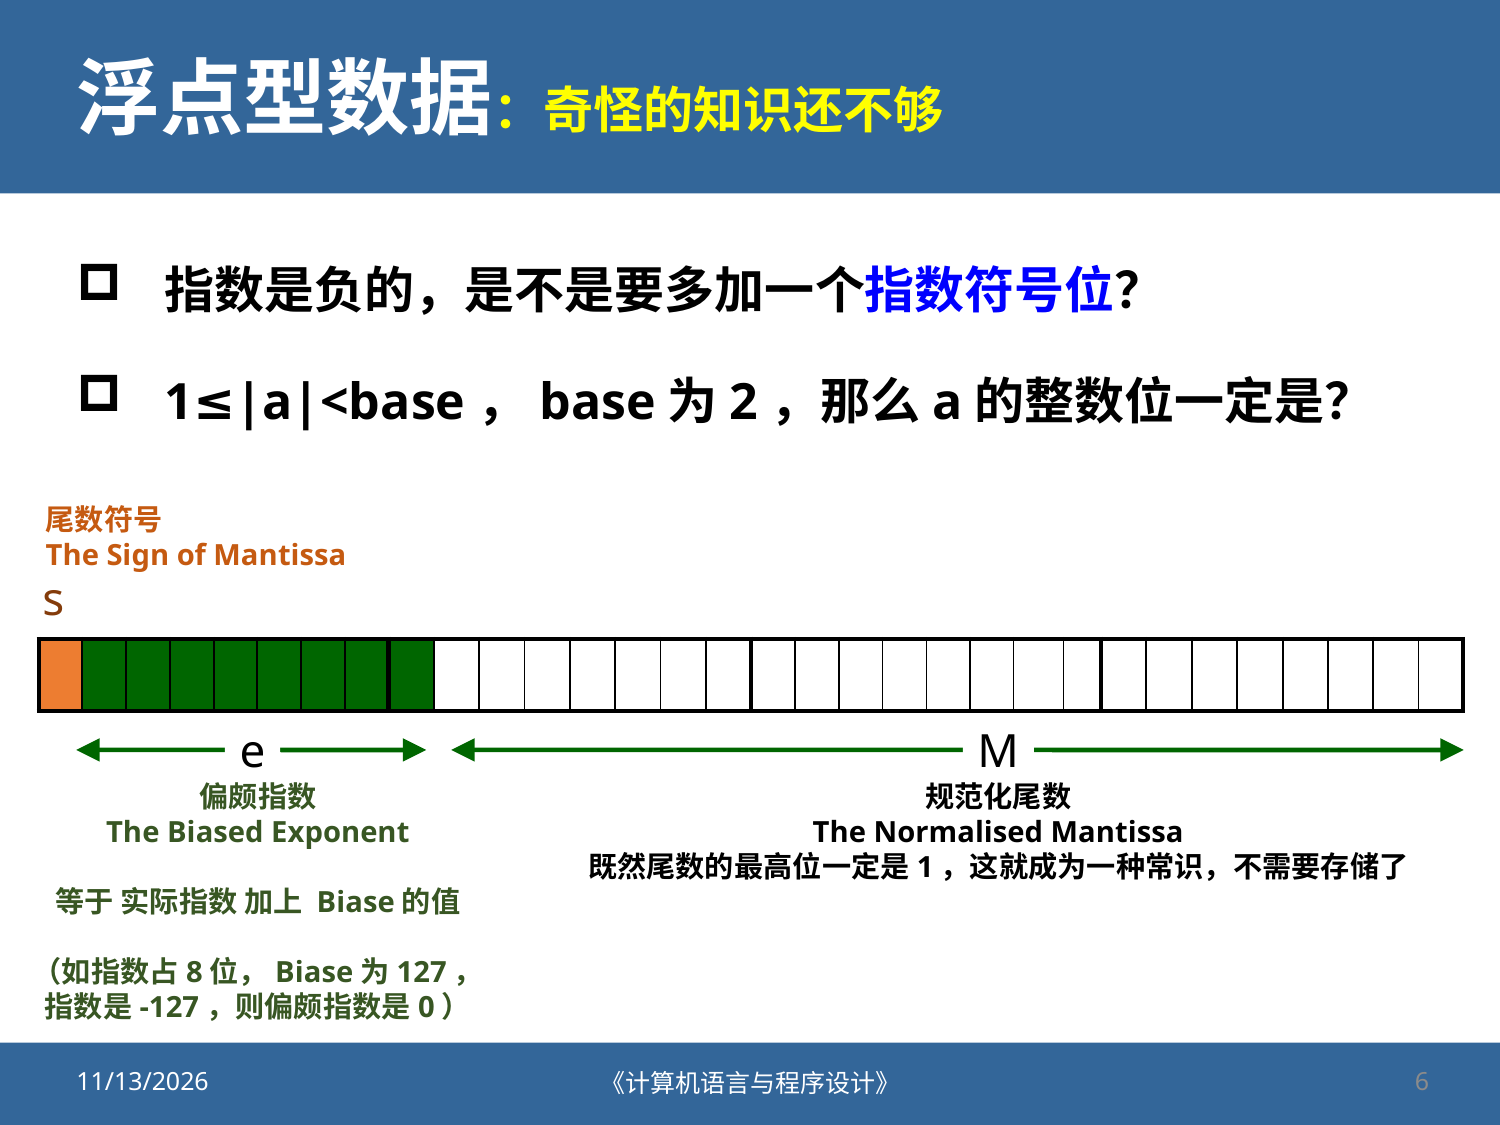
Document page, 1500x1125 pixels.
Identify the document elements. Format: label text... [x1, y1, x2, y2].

table_header [215, 641, 256, 709]
list 指数是负的，是不是要多加一个指数符号位？ 1≤|a|<base，base为2，那么a的整数位一定是？ [61, 221, 1441, 462]
table_header [1374, 641, 1418, 709]
table_header [480, 641, 524, 709]
table_header [525, 641, 569, 709]
table_header [1014, 641, 1063, 709]
table_header [258, 641, 300, 709]
table_header [435, 641, 478, 709]
text_box 规范化尾数 The Normalised Mantissa 既然尾数的最高位一定是1，这就成为一种常识，不需要存储了 [573, 770, 1424, 891]
table_header [1329, 641, 1372, 709]
table_header [41, 641, 81, 709]
table_header [1147, 641, 1191, 709]
table_header [83, 641, 125, 709]
table_header [661, 641, 705, 709]
table_header [171, 641, 213, 709]
text_box [76, 739, 224, 761]
table_header [707, 641, 749, 709]
text_box 偏颇指数 The Biased Exponent 等于 实际指数 加上 Biase的值 （如指数占8位，Biase为127， 指数是-127，则偏颇指数是0） [18, 770, 498, 1066]
footer 《计算机语言与程序设计》 [480, 1052, 1021, 1113]
text_box 尾数符号 The Sign of Mantissa [30, 493, 362, 579]
table_header [1064, 641, 1099, 709]
table_header [883, 641, 926, 709]
text_box [281, 739, 427, 761]
slide_number 6 [1084, 1052, 1444, 1113]
table_header [391, 641, 433, 709]
text_box [1034, 739, 1464, 761]
table_header [971, 641, 1013, 709]
table_header [616, 641, 660, 709]
table_header [571, 641, 614, 709]
table_header [753, 641, 794, 709]
table_header [1193, 641, 1236, 709]
text_box e [224, 713, 281, 770]
table_header [302, 641, 344, 709]
table_header [1238, 641, 1282, 709]
table_header [346, 641, 386, 709]
table_header [1419, 641, 1461, 709]
table_header [1284, 641, 1327, 709]
table_header [927, 641, 969, 709]
table_header [1103, 641, 1145, 709]
text_box M [962, 713, 1034, 770]
table_header [127, 641, 169, 709]
title 浮点型数据：奇怪的知识还不够 [61, 27, 1441, 177]
text_box [451, 739, 962, 761]
table_header [840, 641, 882, 709]
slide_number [61, 1066, 422, 1113]
table_header [796, 641, 838, 709]
text_box s [27, 562, 80, 633]
